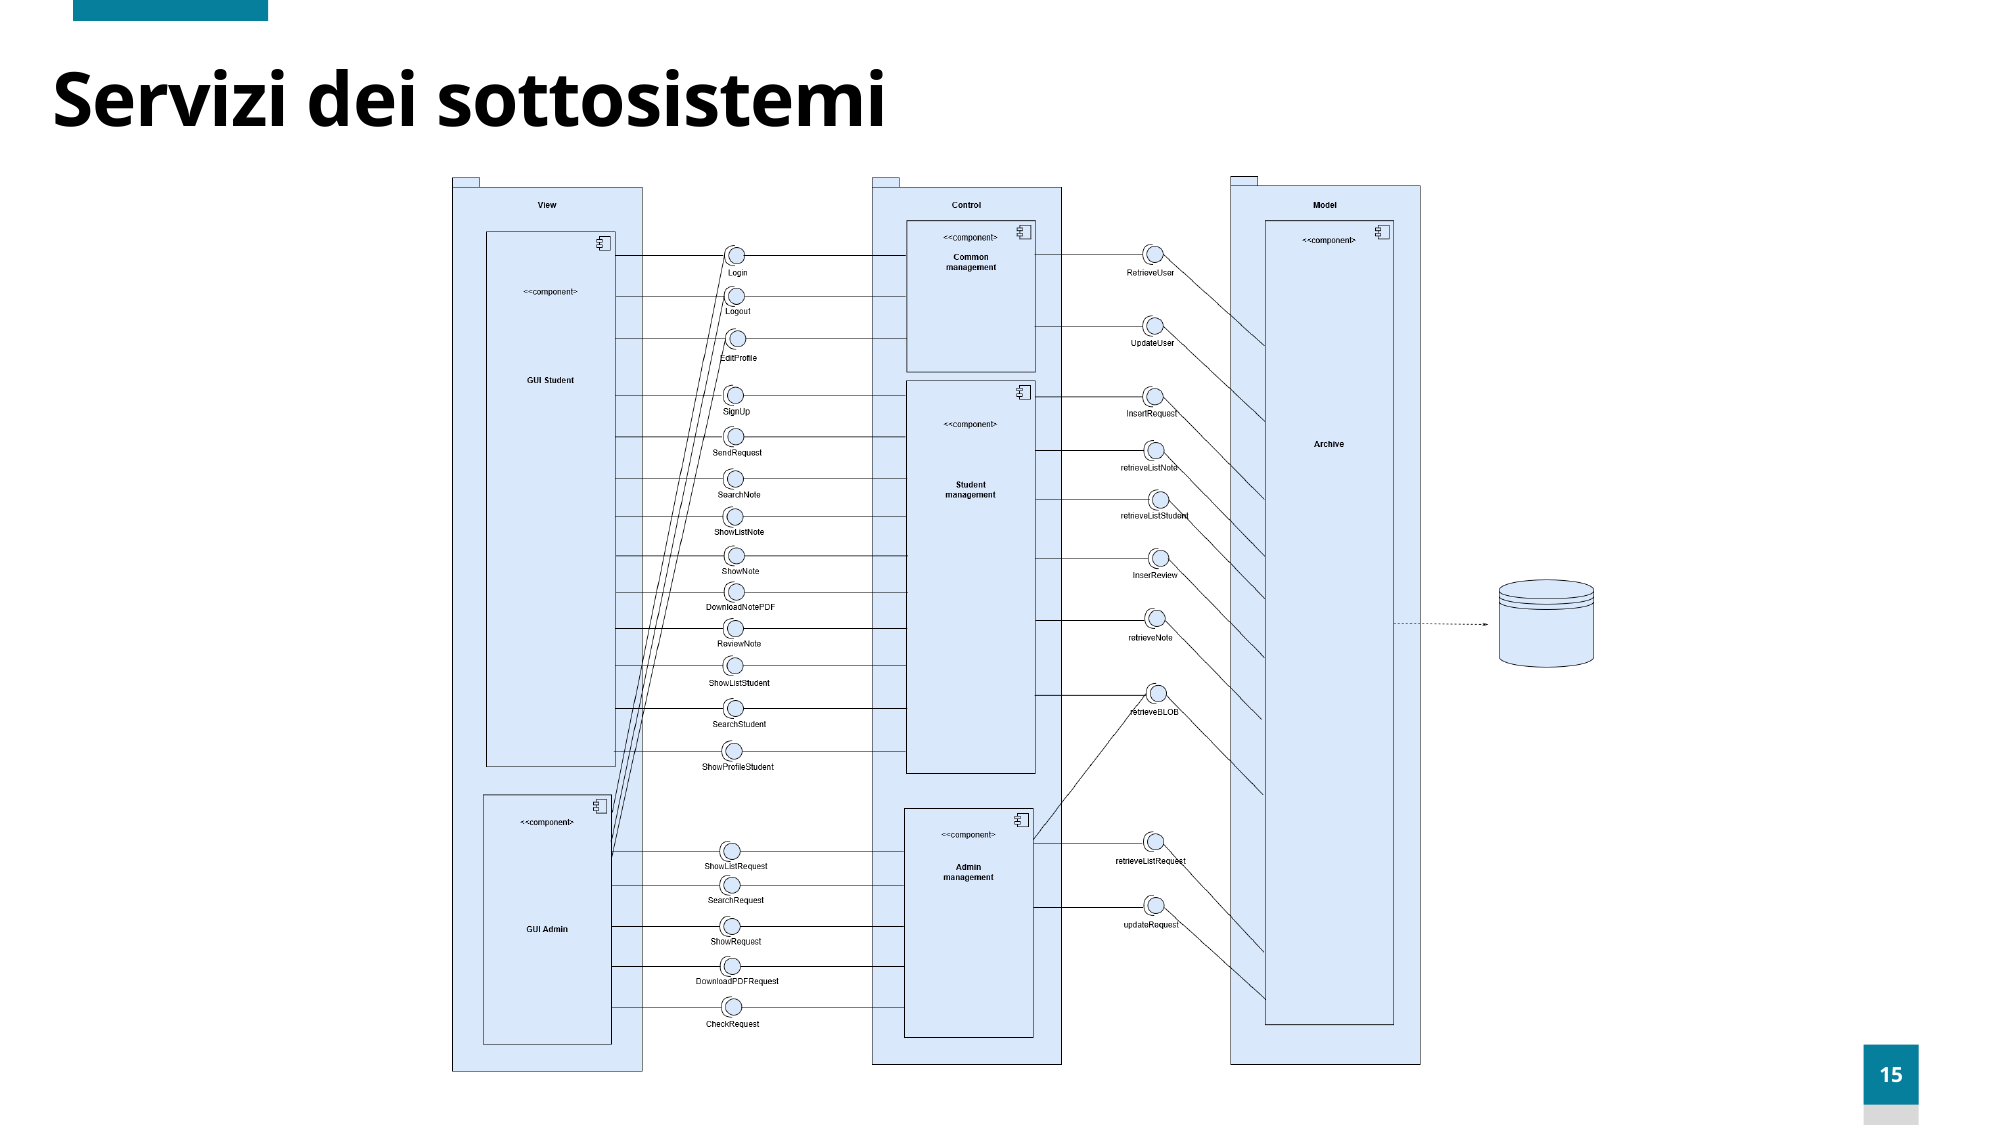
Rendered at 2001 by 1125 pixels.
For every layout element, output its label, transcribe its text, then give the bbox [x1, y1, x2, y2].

picture [452, 150, 1594, 1072]
title Servizi dei sottosistemi [37, 53, 1871, 151]
